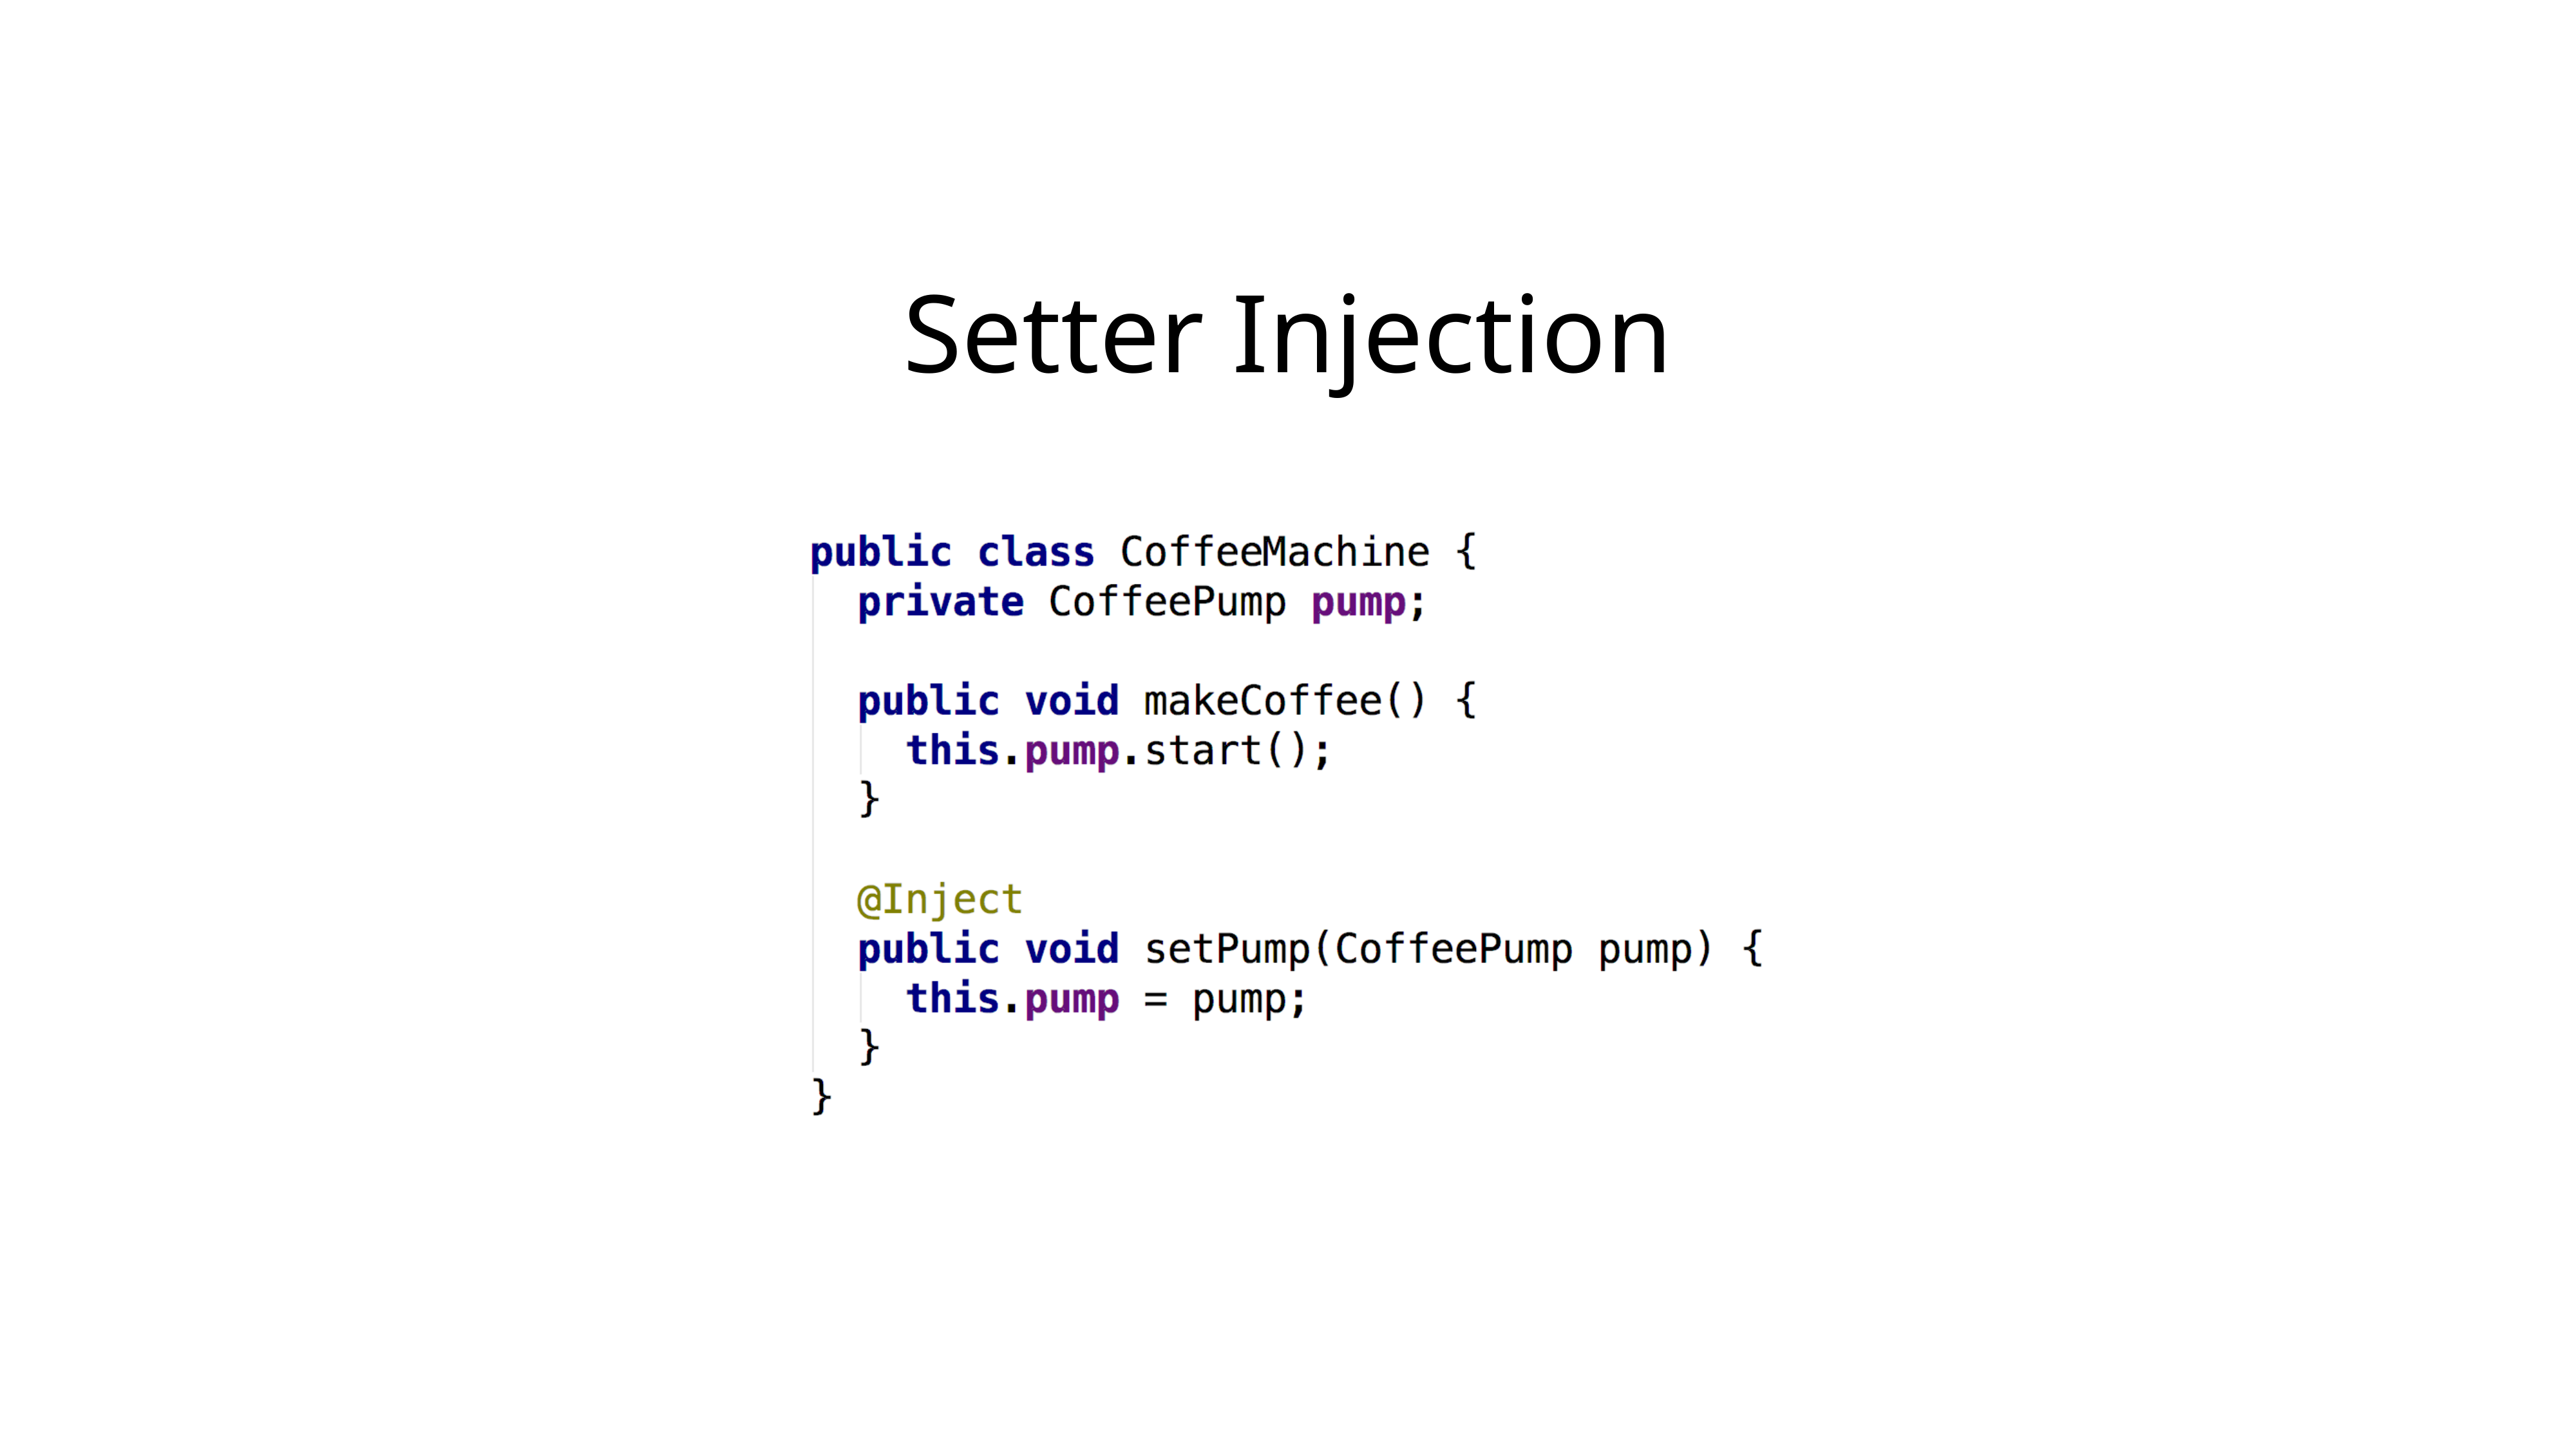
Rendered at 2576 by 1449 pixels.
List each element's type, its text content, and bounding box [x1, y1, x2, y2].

text_box Setter Injection [669, 209, 1907, 450]
picture [797, 525, 1779, 1128]
